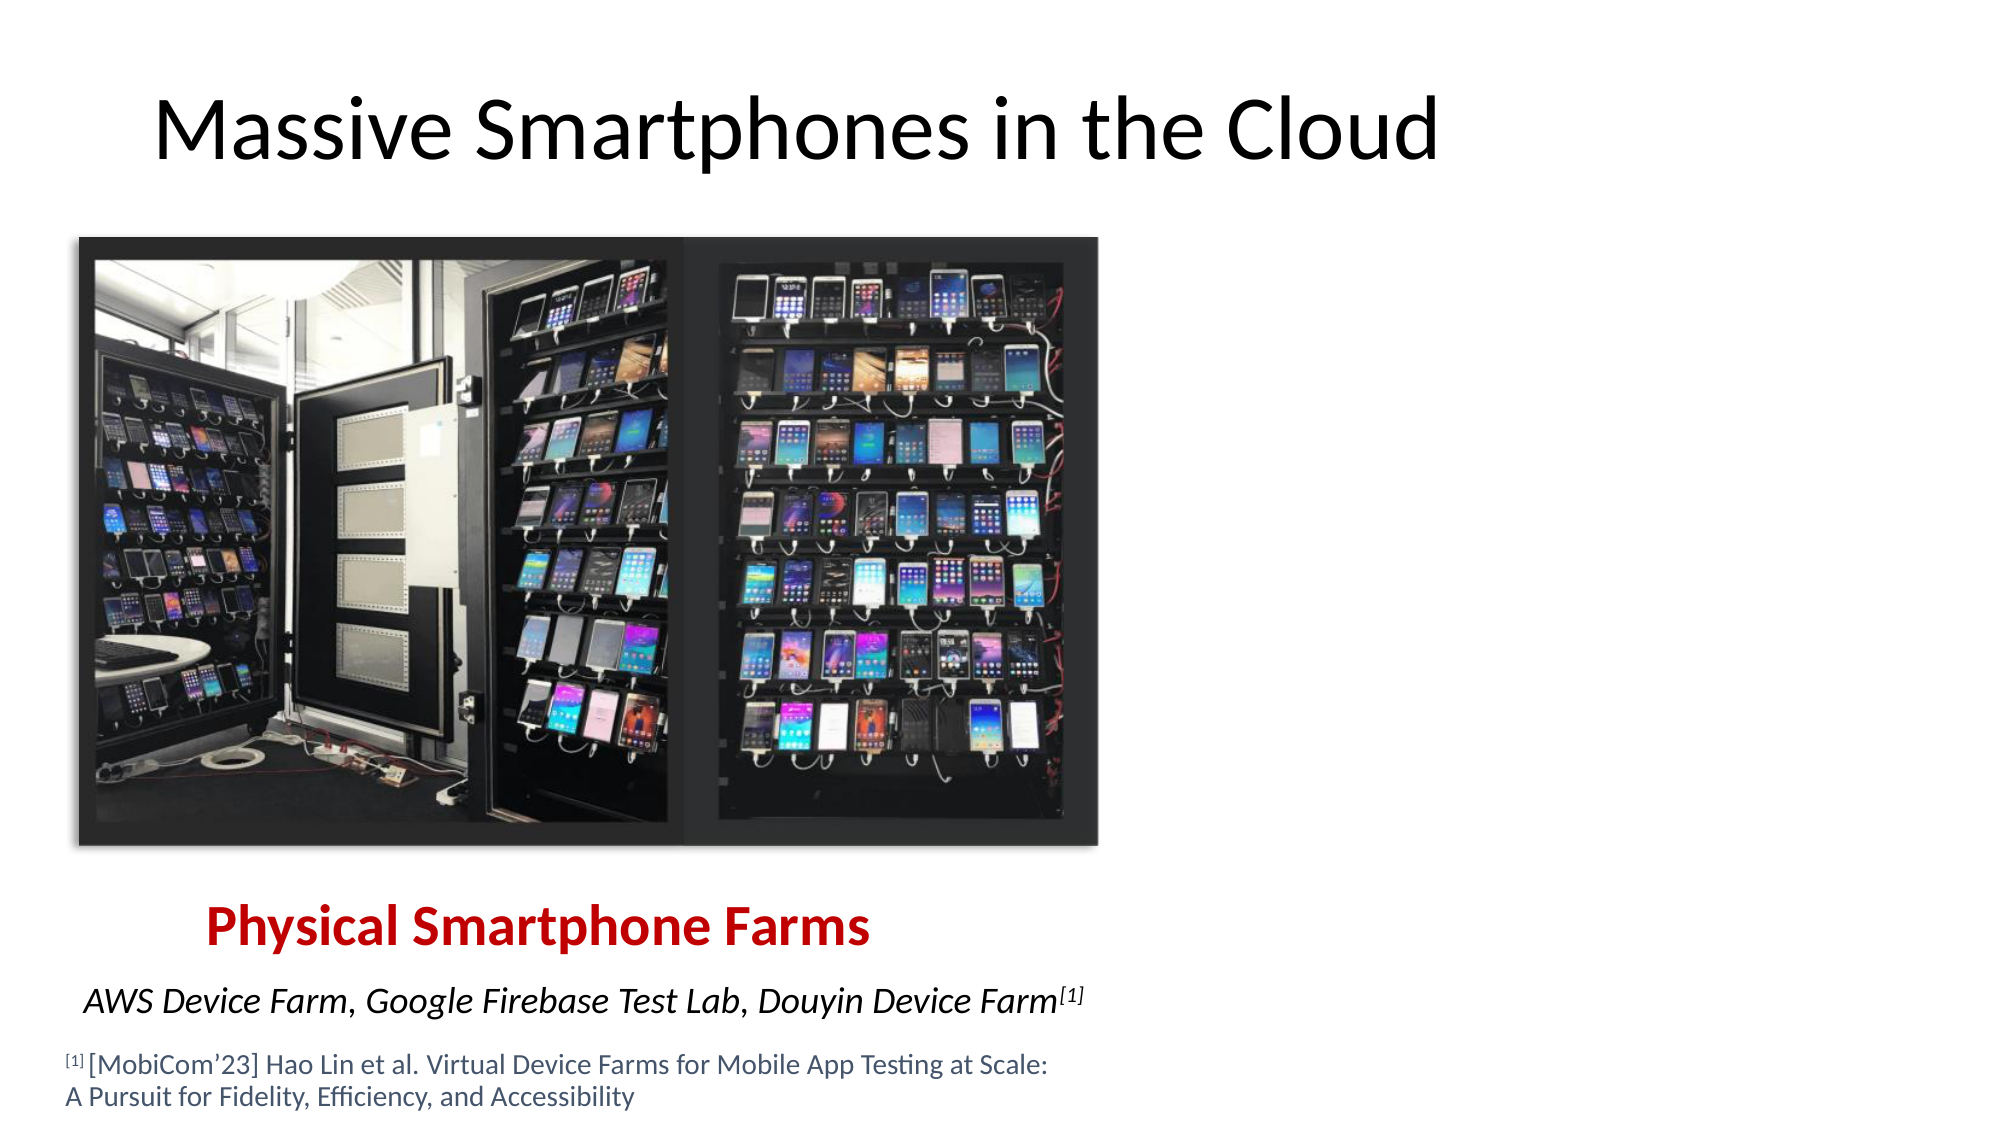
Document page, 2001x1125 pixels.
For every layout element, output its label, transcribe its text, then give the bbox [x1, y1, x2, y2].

text_box [1] [MobiCom’23] Hao Lin et al. Virtual Device Farms for Mobile App Testing at Scale: A Pursuit for Fidelity, Efficiency, and Accessibility [50, 1042, 1078, 1125]
text_box Physical Smartphone Farms [191, 879, 886, 965]
picture [79, 237, 1099, 846]
text_box AWS Device Farm, Google Firebase Test Lab, Douyin Device Farm[1] [68, 969, 1109, 1029]
title Massive Smartphones in the Cloud [137, 59, 1863, 200]
